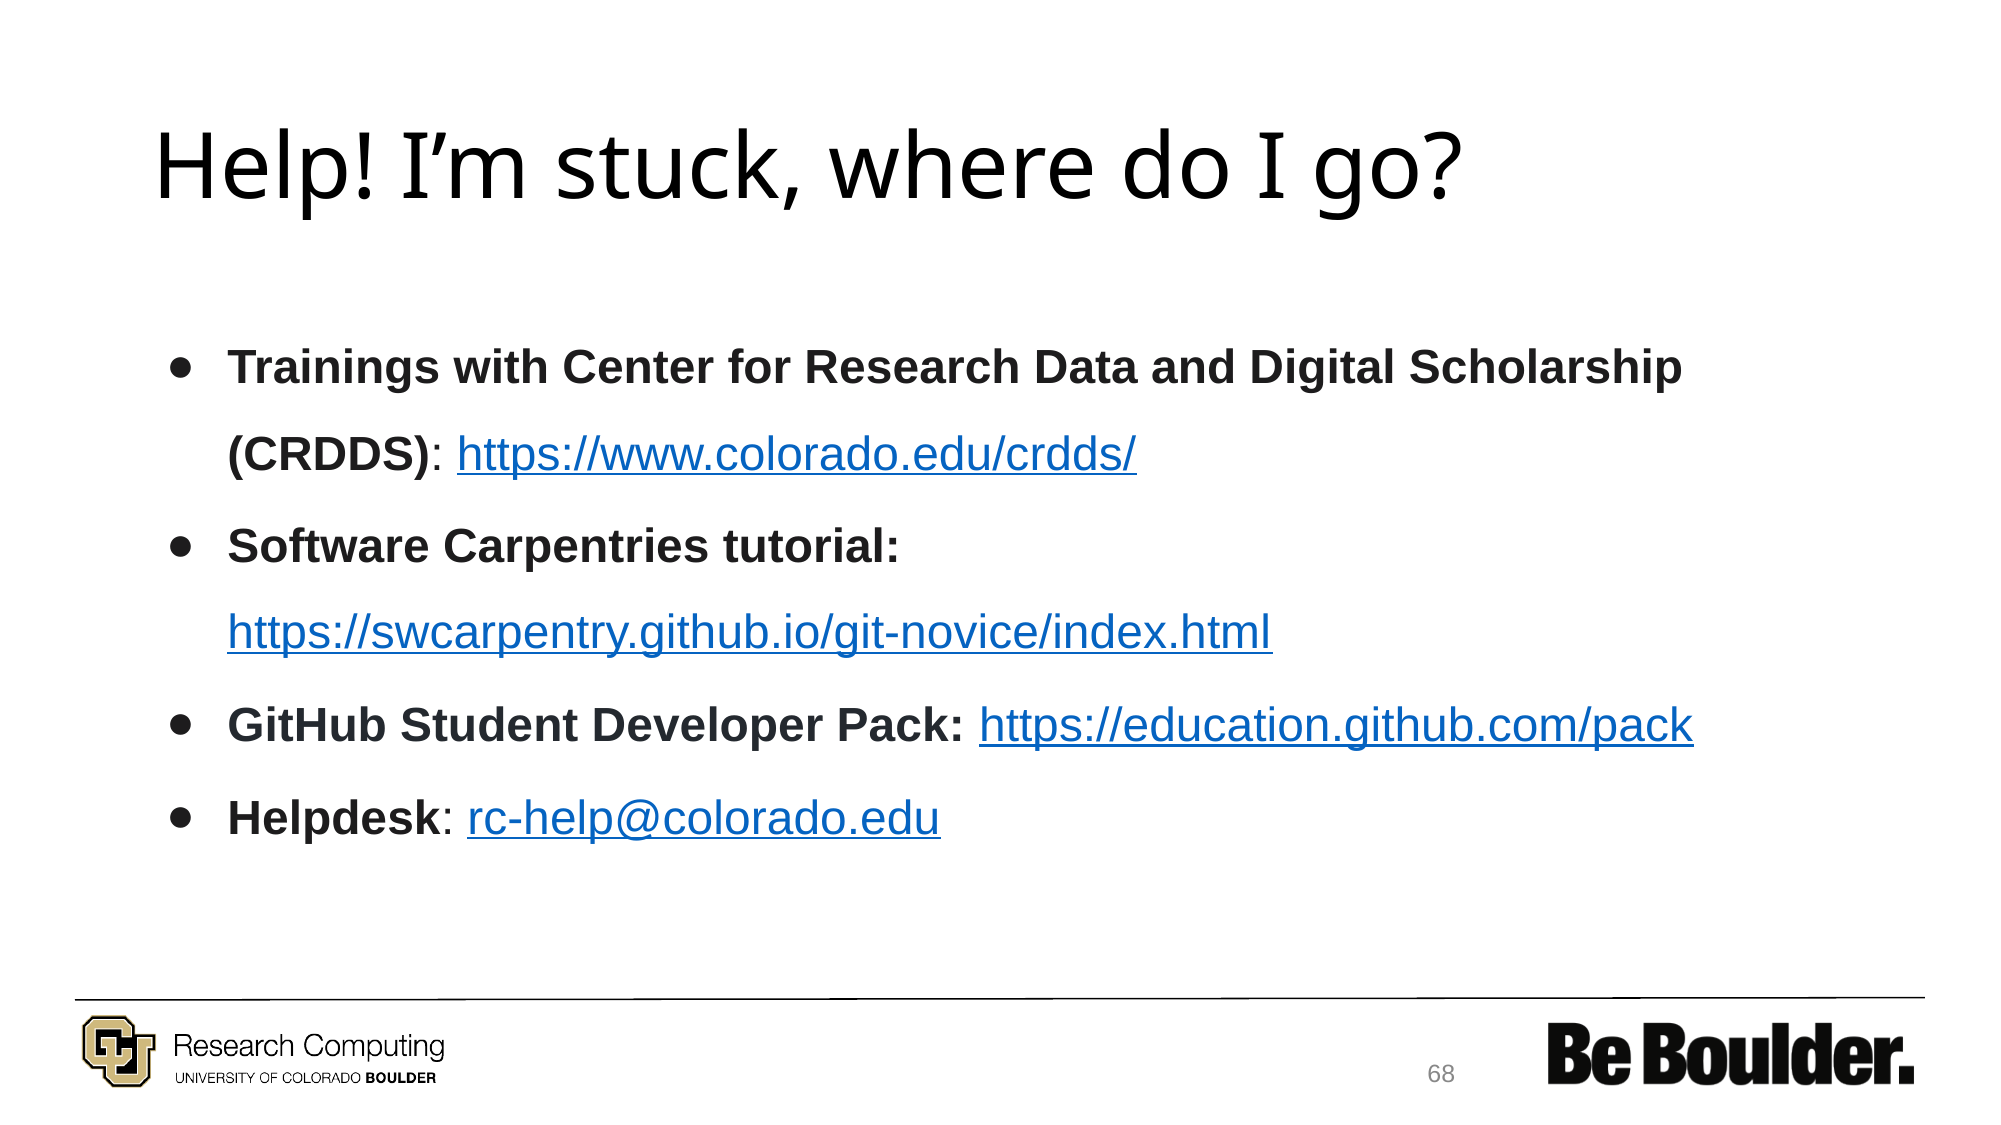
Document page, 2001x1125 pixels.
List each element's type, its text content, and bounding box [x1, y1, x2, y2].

list Trainings with Center for Research Data and Digital Scholarship (CRDDS): https://www.colorado.edu/crdds/ Software Carpentries tutorial: https://swcarpentry.github.io/git-novice/index.html GitHub Student Developer Pack: https://education.github.com/pack Helpdesk: rc-help@colorado.edu [137, 299, 1863, 983]
title Help! I’m stuck, where do I go? [137, 59, 1863, 278]
picture [81, 1015, 444, 1088]
slide_number 68 [1412, 1042, 1525, 1103]
picture [1524, 1015, 1938, 1088]
